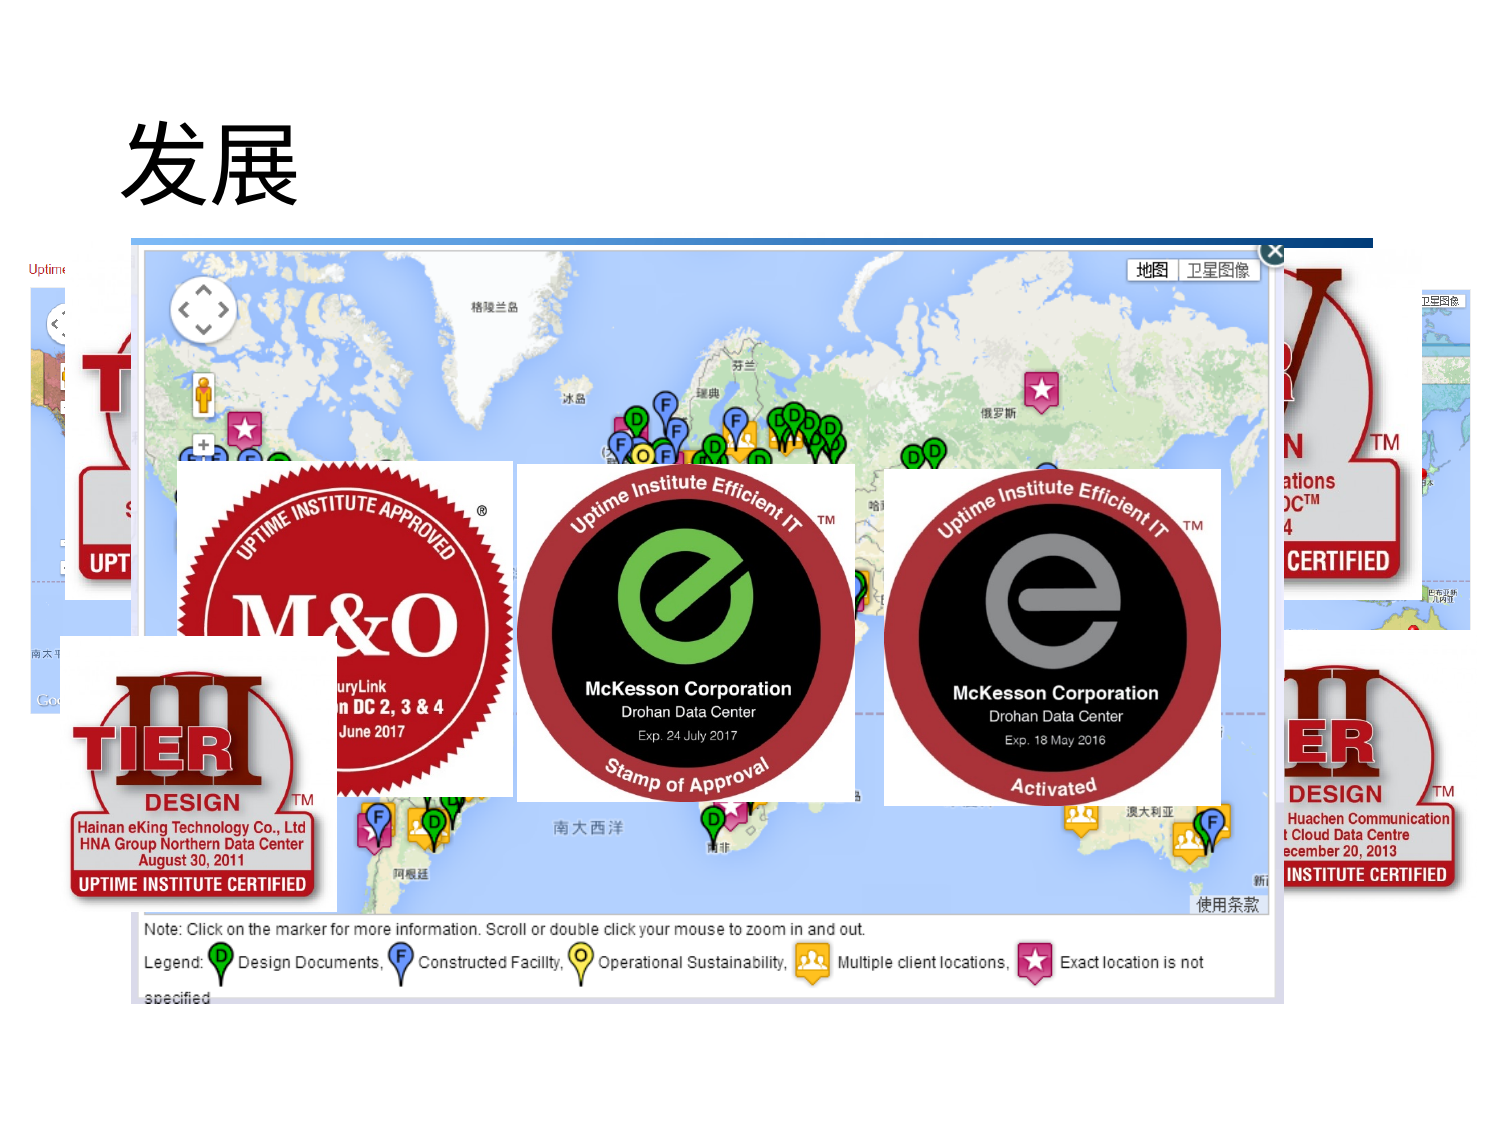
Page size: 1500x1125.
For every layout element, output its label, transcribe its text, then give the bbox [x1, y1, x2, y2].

title 发展 [103, 59, 1397, 249]
picture [60, 232, 1477, 1004]
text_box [25, 259, 131, 719]
text_box [431, 238, 571, 245]
text_box [937, 238, 1373, 248]
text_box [1284, 259, 1478, 719]
